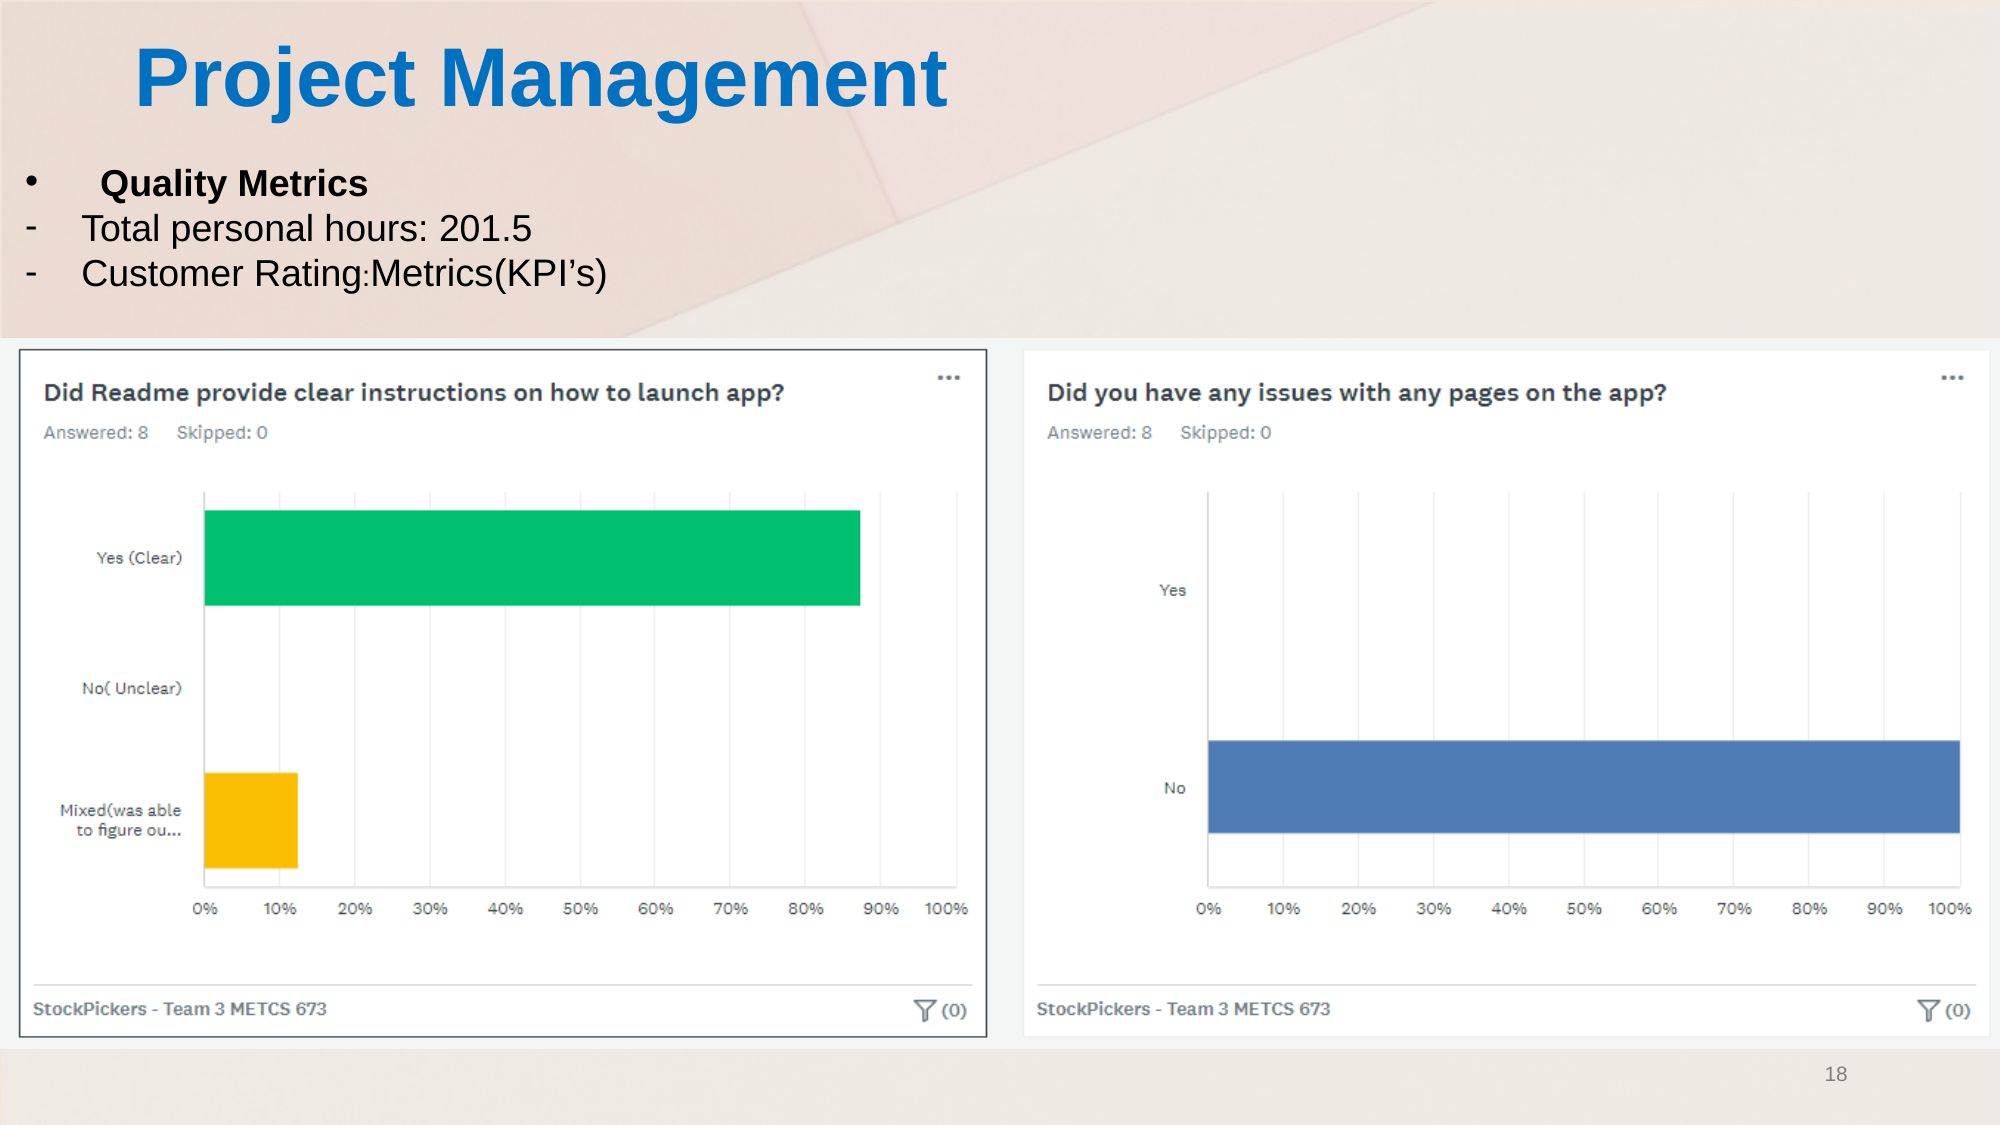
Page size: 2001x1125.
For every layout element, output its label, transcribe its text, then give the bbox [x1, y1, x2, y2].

title Project Management [119, 26, 1845, 132]
text_box Quality Metrics Total personal hours: 201.5 Customer Rating:Metrics(KPI’s) [10, 151, 709, 302]
picture [0, 338, 2000, 1049]
slide_number 18 [1412, 1060, 1863, 1103]
